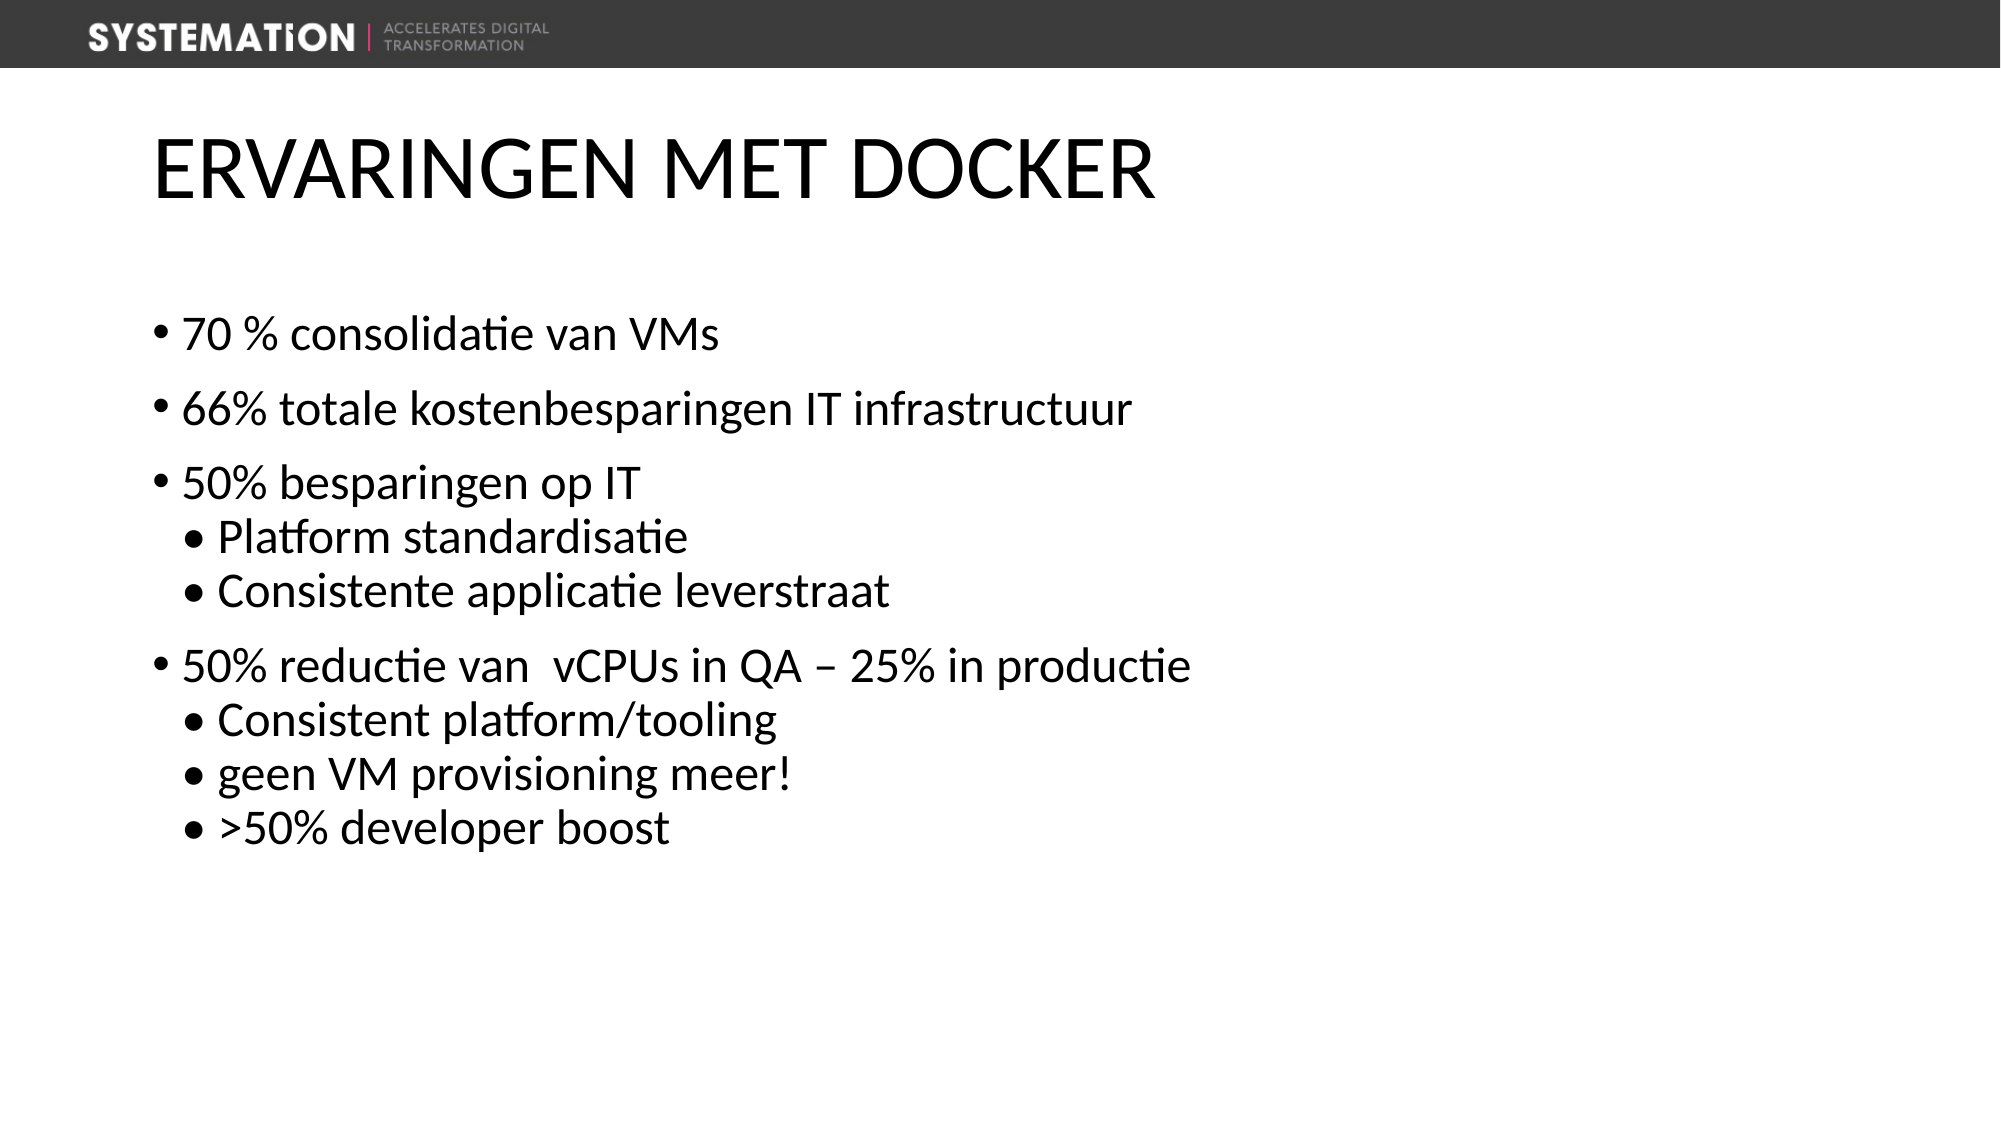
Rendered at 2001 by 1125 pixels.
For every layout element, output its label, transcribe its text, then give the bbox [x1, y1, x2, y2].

picture [0, 0, 2001, 68]
title Ervaringen Met Docker [137, 59, 1863, 278]
list 70 % consolidatie van VMs 66% totale kostenbesparingen IT infrastructuur 50% besparingen op IT • Platform standardisatie • Consistente applicatie leverstraat 50% reductie van vCPUs in QA – 25% in productie • Consistent platform/tooling • geen VM provisioning meer! • >50% developer boost [137, 299, 1949, 970]
